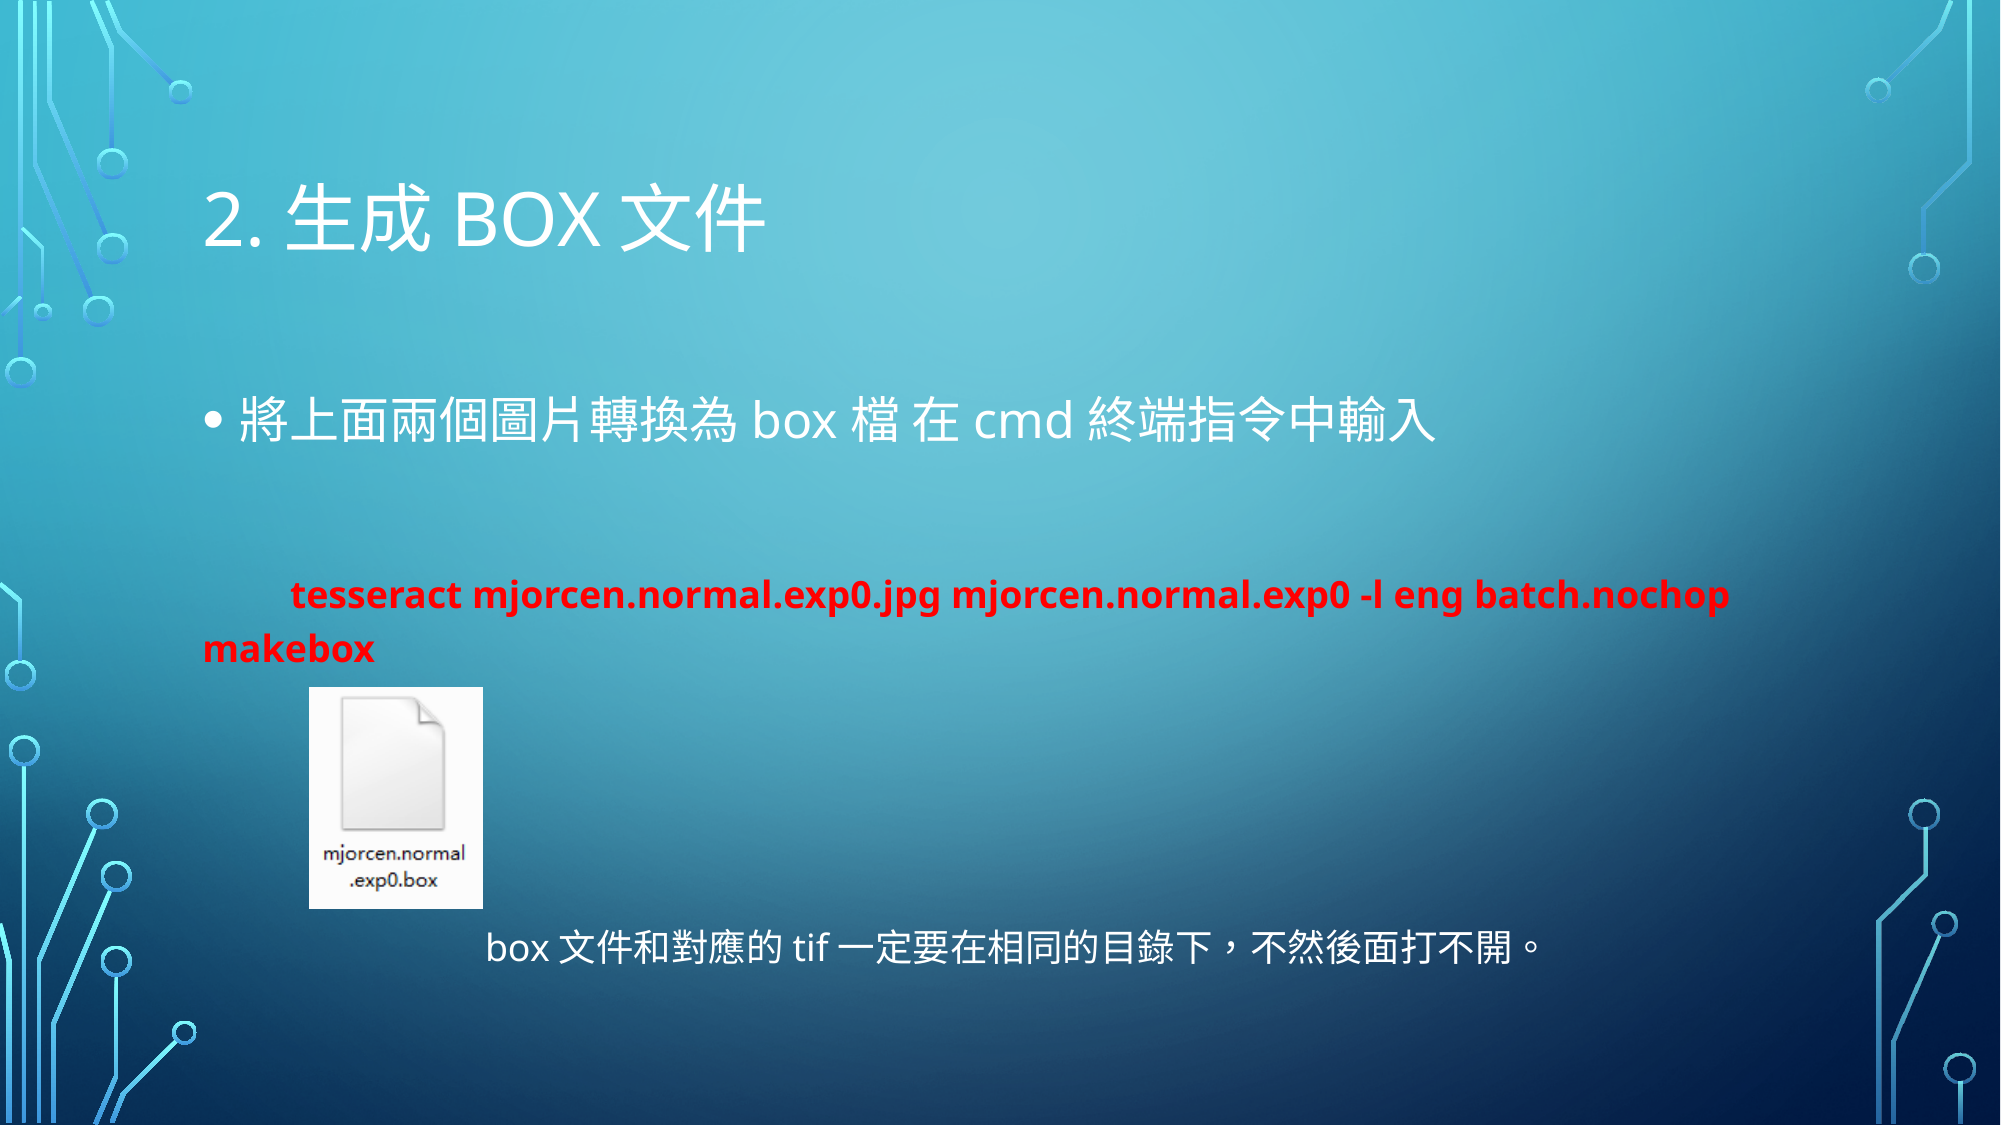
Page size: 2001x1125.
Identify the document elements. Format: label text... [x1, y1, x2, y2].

list 將上面兩個圖片轉換為box檔 在cmd終端指令中輸入 tesseract mjorcen.normal.exp0.jpg mjorcen.normal.exp0 -l eng batch.nochop makebox box文件和對應的tif一定要在相同的目錄下，不然後面打不開。 [187, 369, 1813, 1081]
title 2.生成box文件 [187, 101, 1813, 344]
picture [308, 687, 483, 909]
